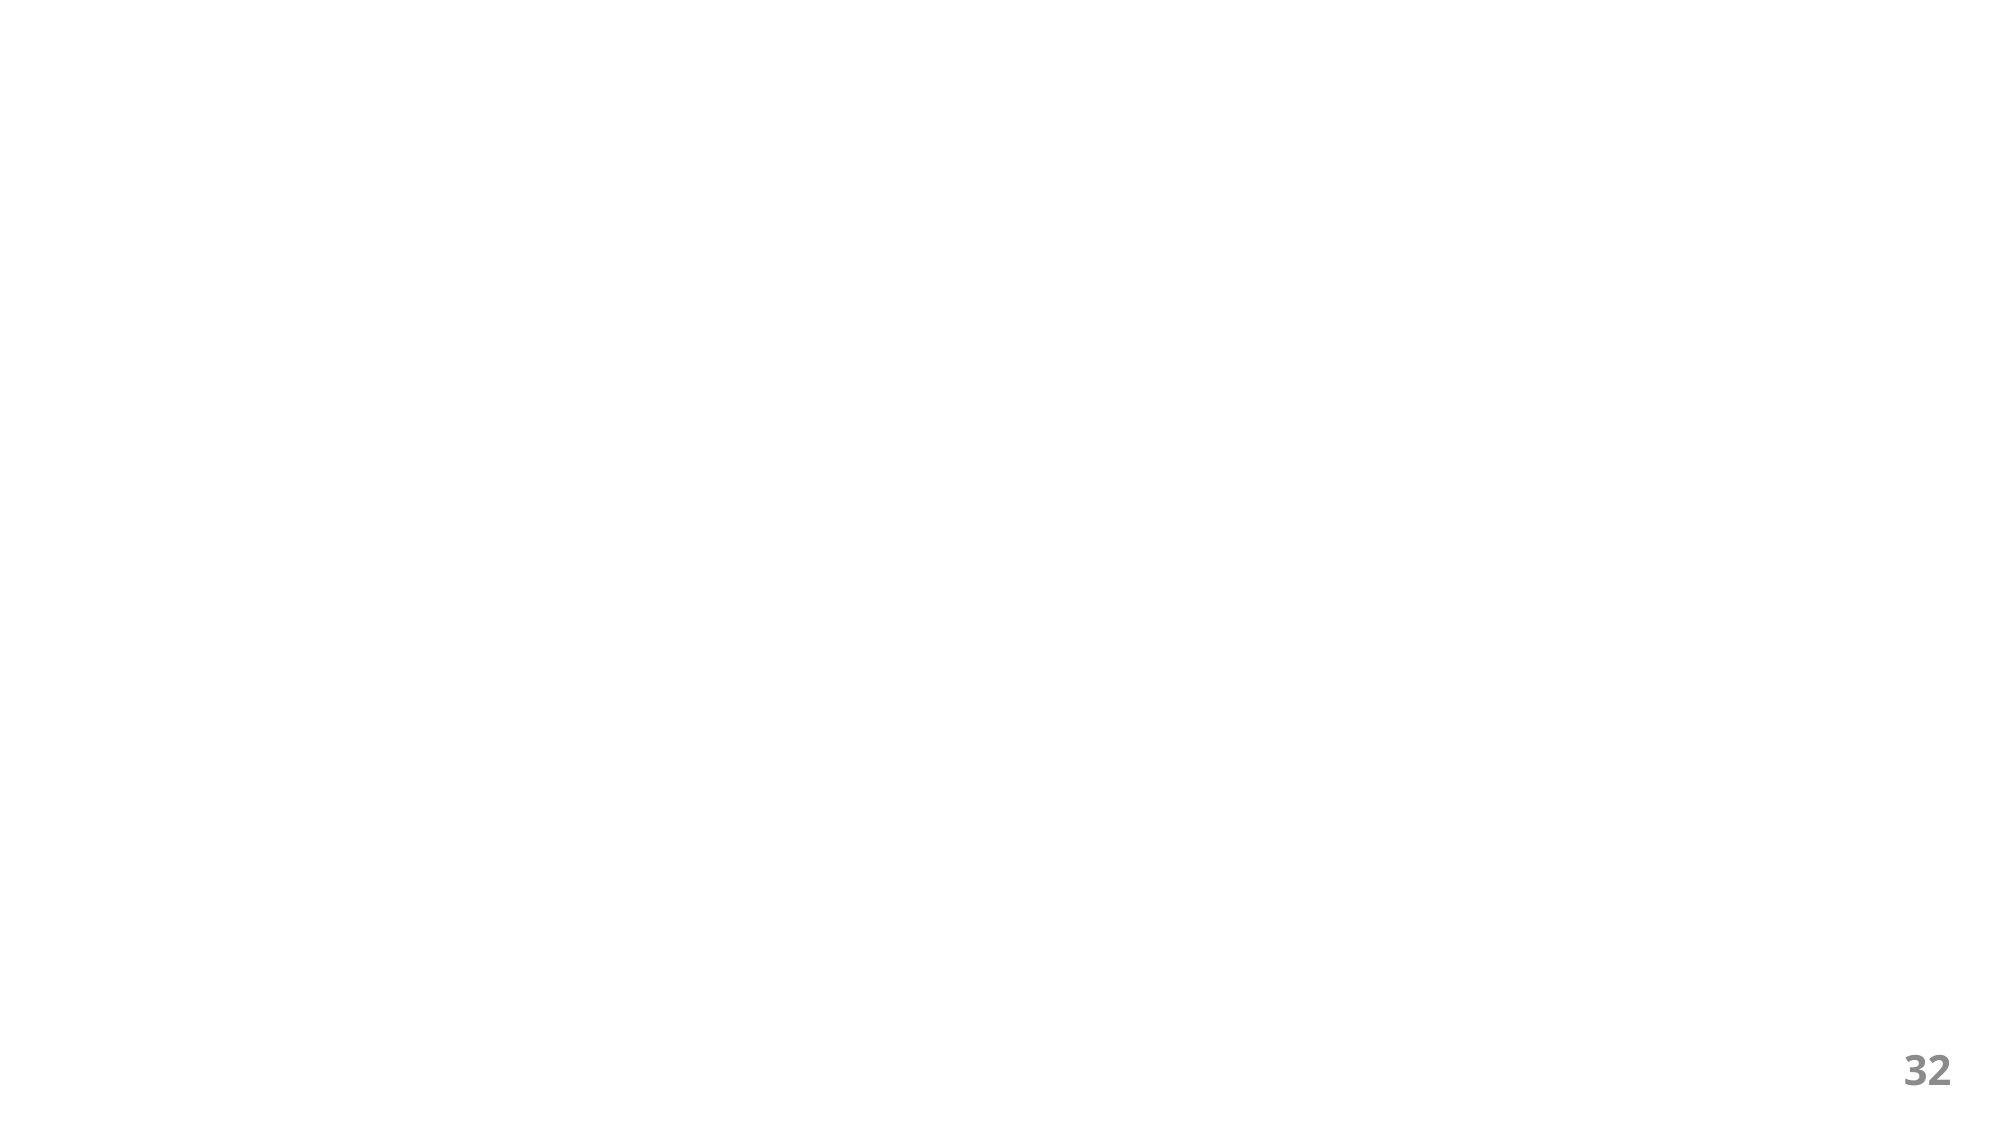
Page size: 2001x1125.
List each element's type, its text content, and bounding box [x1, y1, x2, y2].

slide_number 32 [1516, 1042, 1967, 1103]
